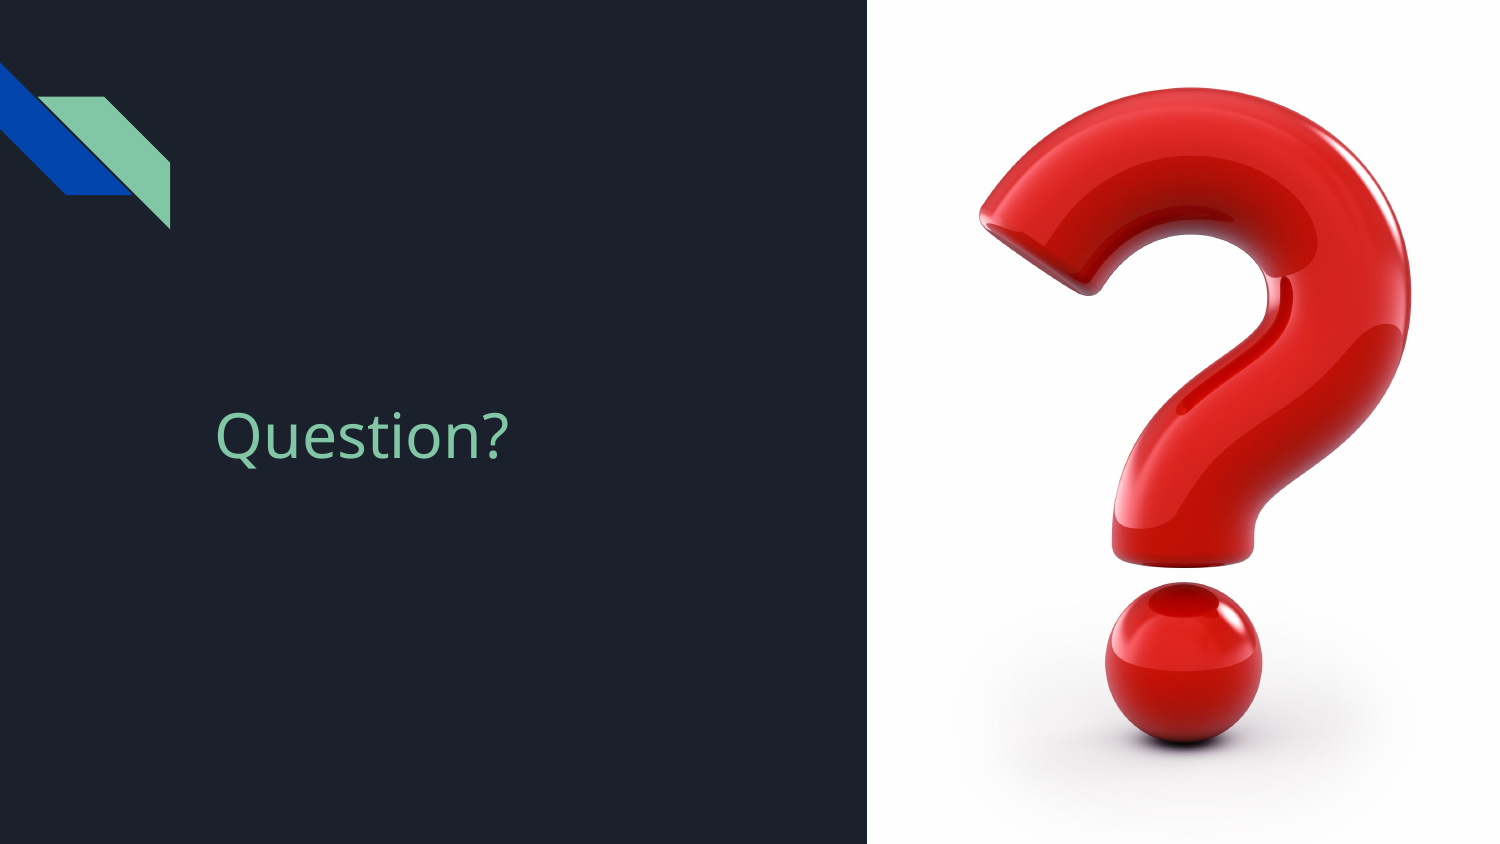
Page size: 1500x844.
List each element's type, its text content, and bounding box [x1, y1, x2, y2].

list Question? [199, 369, 823, 766]
picture [866, 0, 1500, 844]
